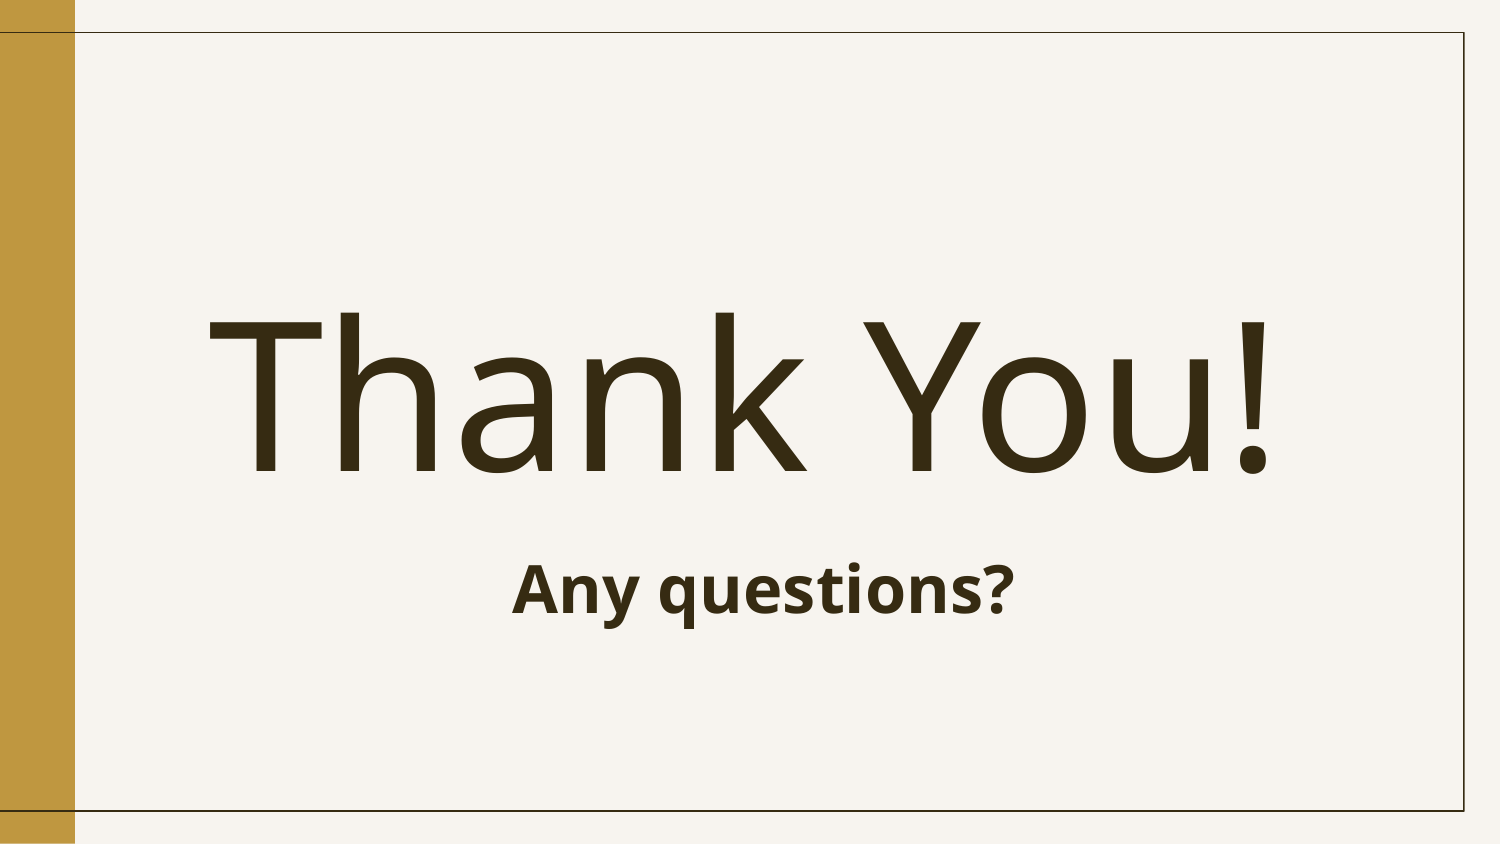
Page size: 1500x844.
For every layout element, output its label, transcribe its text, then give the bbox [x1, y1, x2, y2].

title Thank You! [193, 248, 1457, 342]
subtitle Any questions? [206, 532, 1322, 698]
